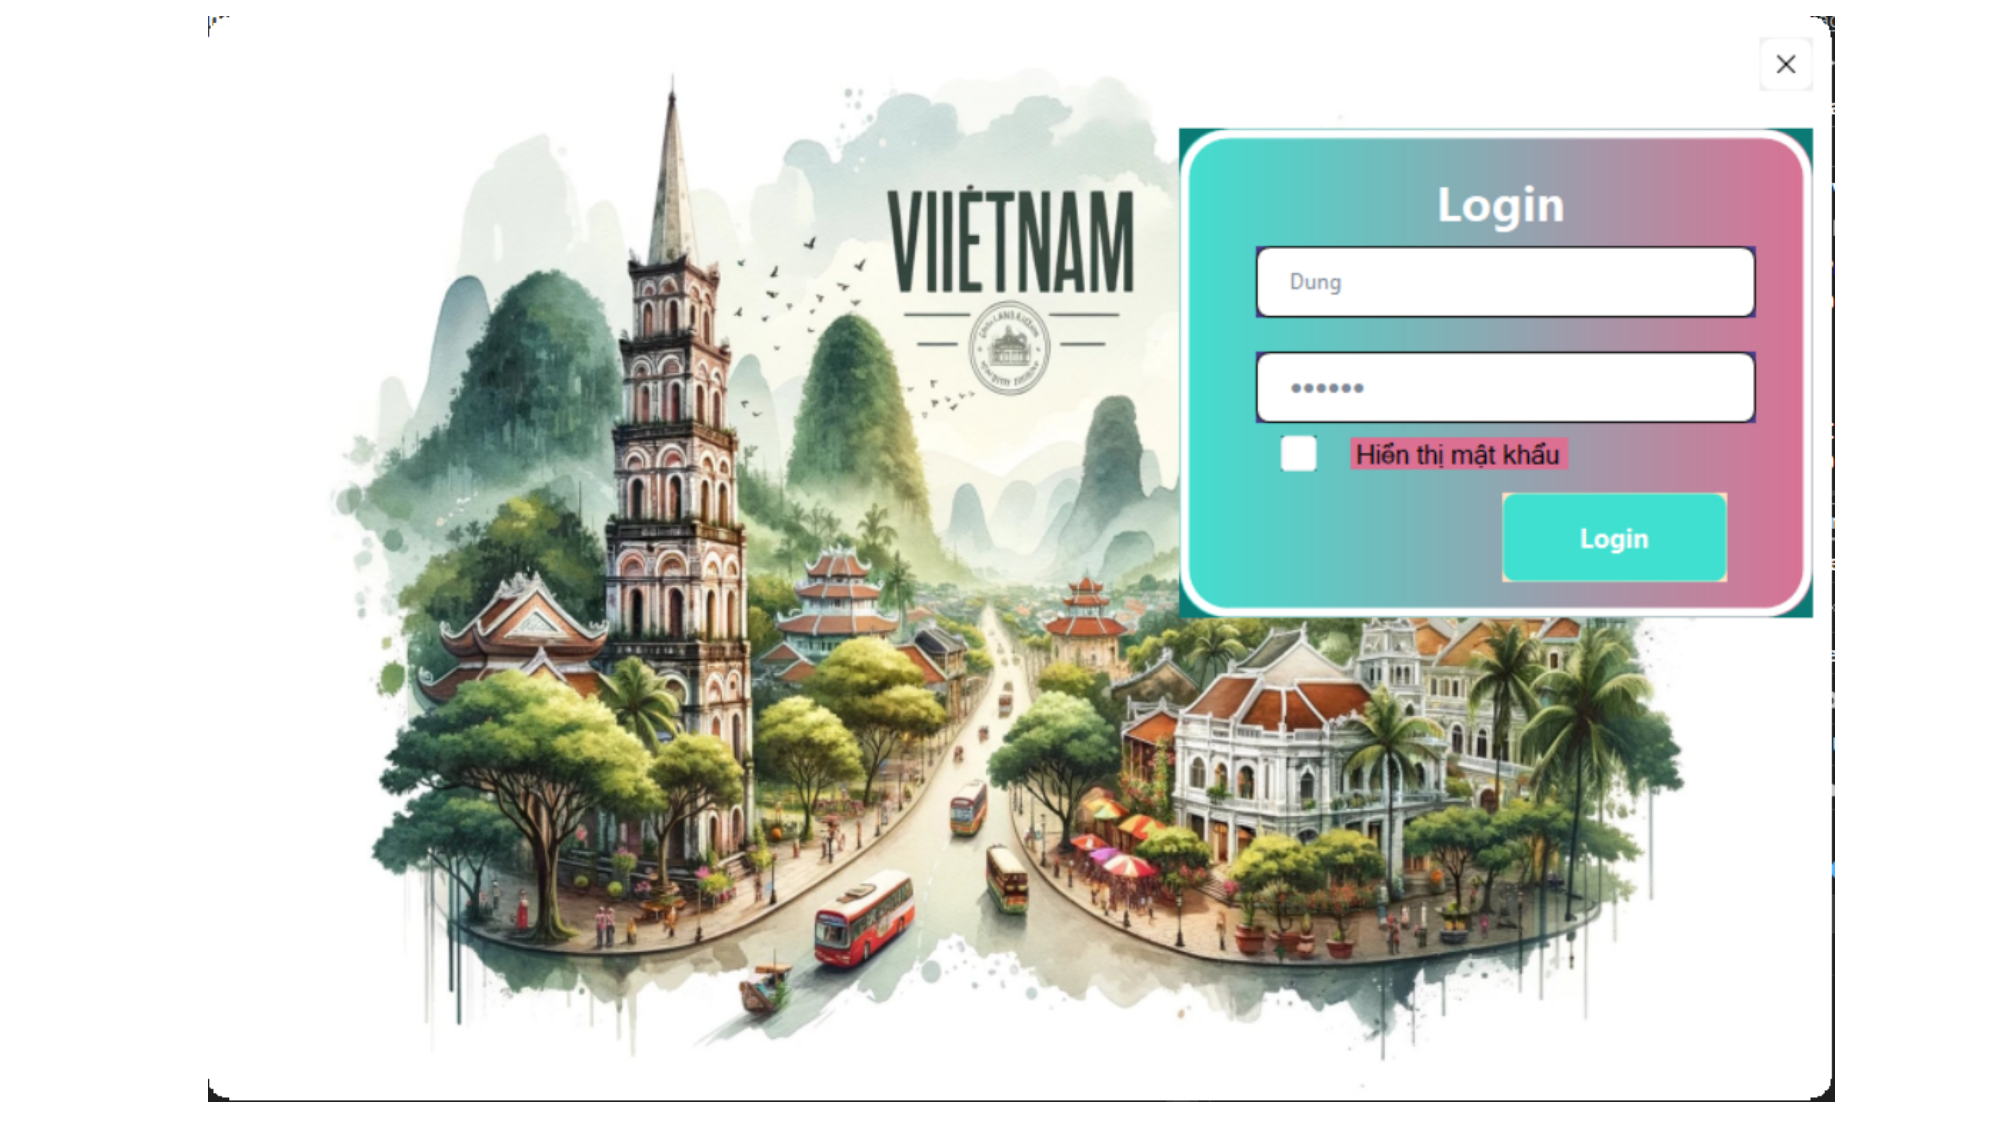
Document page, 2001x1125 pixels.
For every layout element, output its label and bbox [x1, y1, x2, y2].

picture [208, 16, 1835, 1103]
